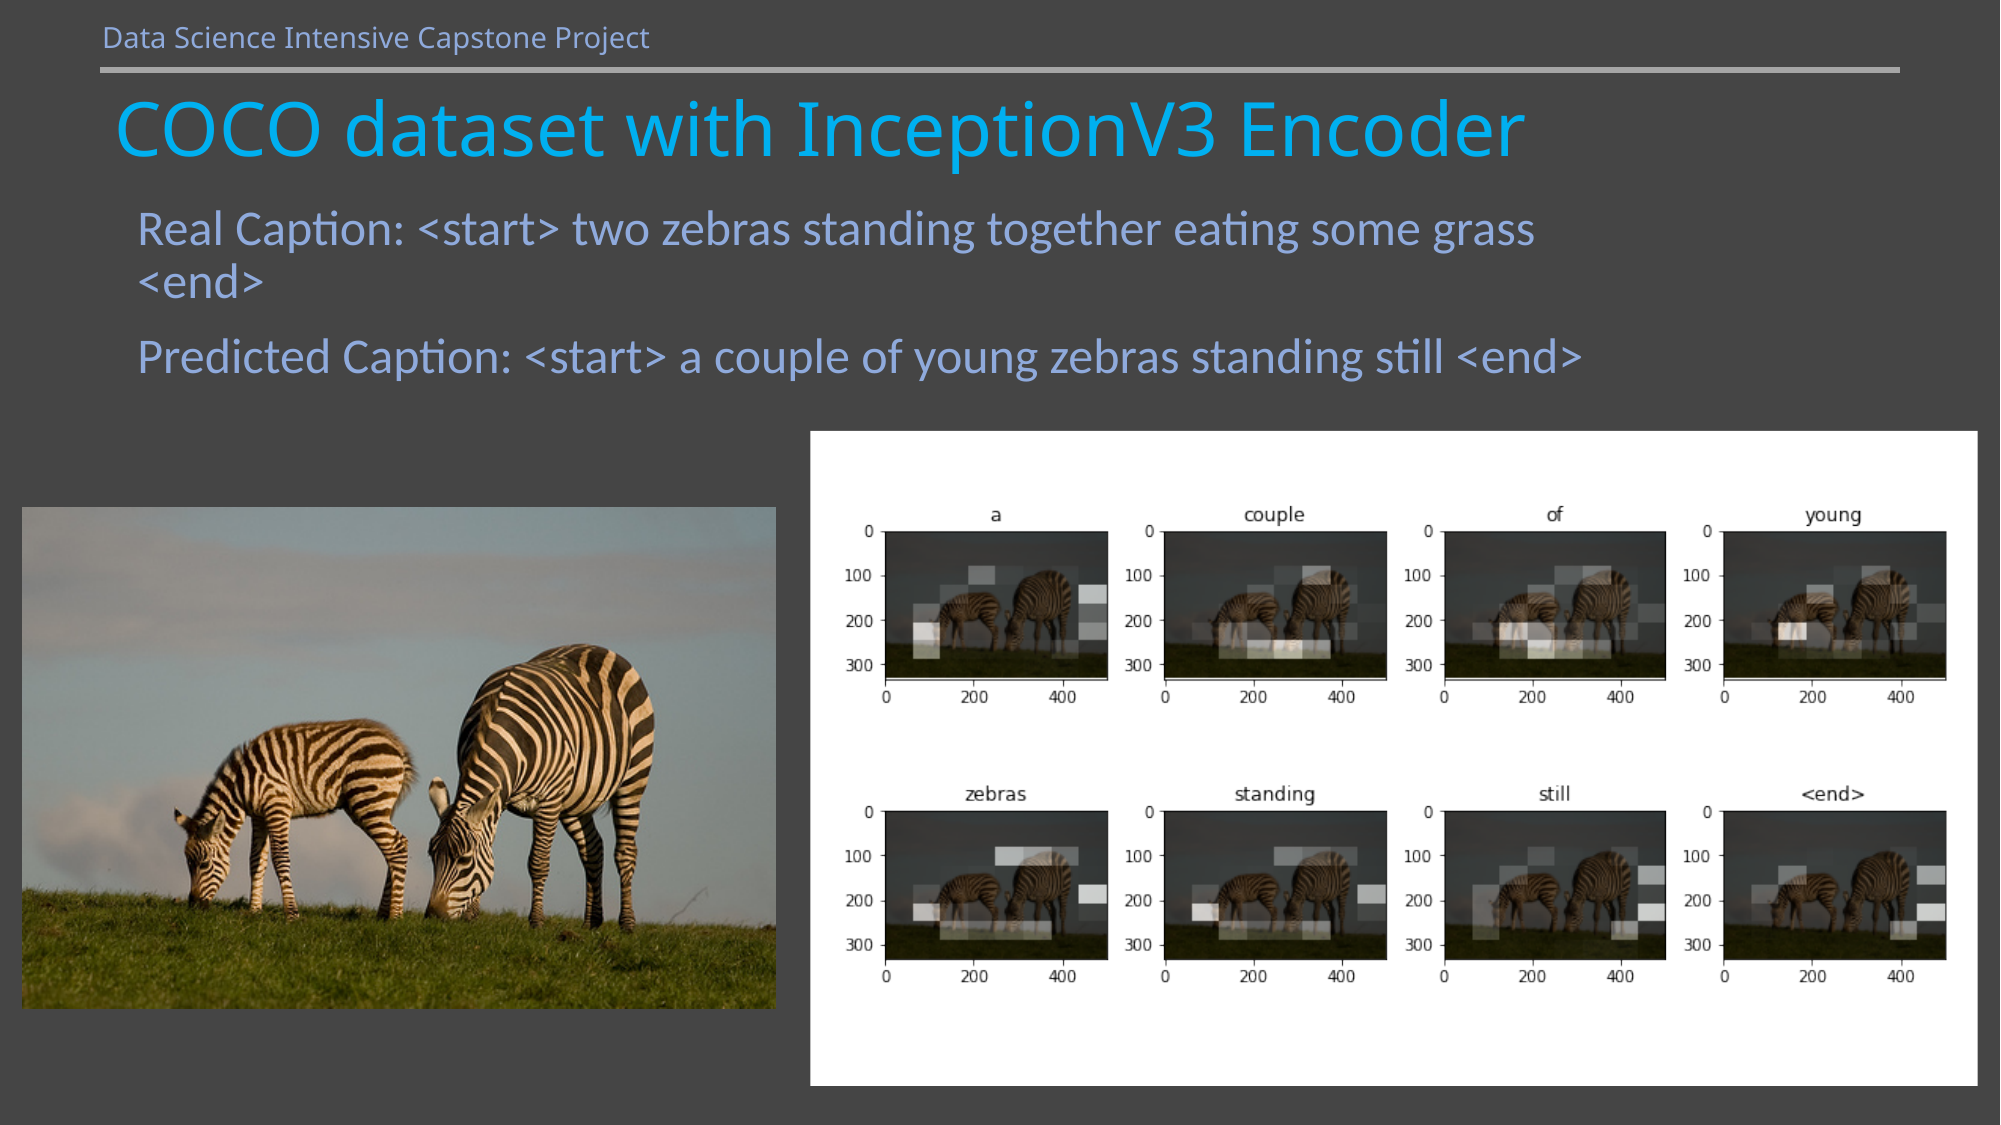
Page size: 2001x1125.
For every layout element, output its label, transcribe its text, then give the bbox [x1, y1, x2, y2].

text_box Data Science Intensive Capstone Project [87, 11, 665, 62]
picture [833, 495, 1955, 997]
subtitle Real Caption: <start> two zebras standing together eating some grass <end> Predicted Caption: <start> a couple of young zebras standing still <end> [122, 194, 1649, 433]
picture [22, 507, 776, 1009]
title COCO dataset with InceptionV3 Encoder [99, 71, 1600, 181]
text_box [810, 430, 1978, 1086]
